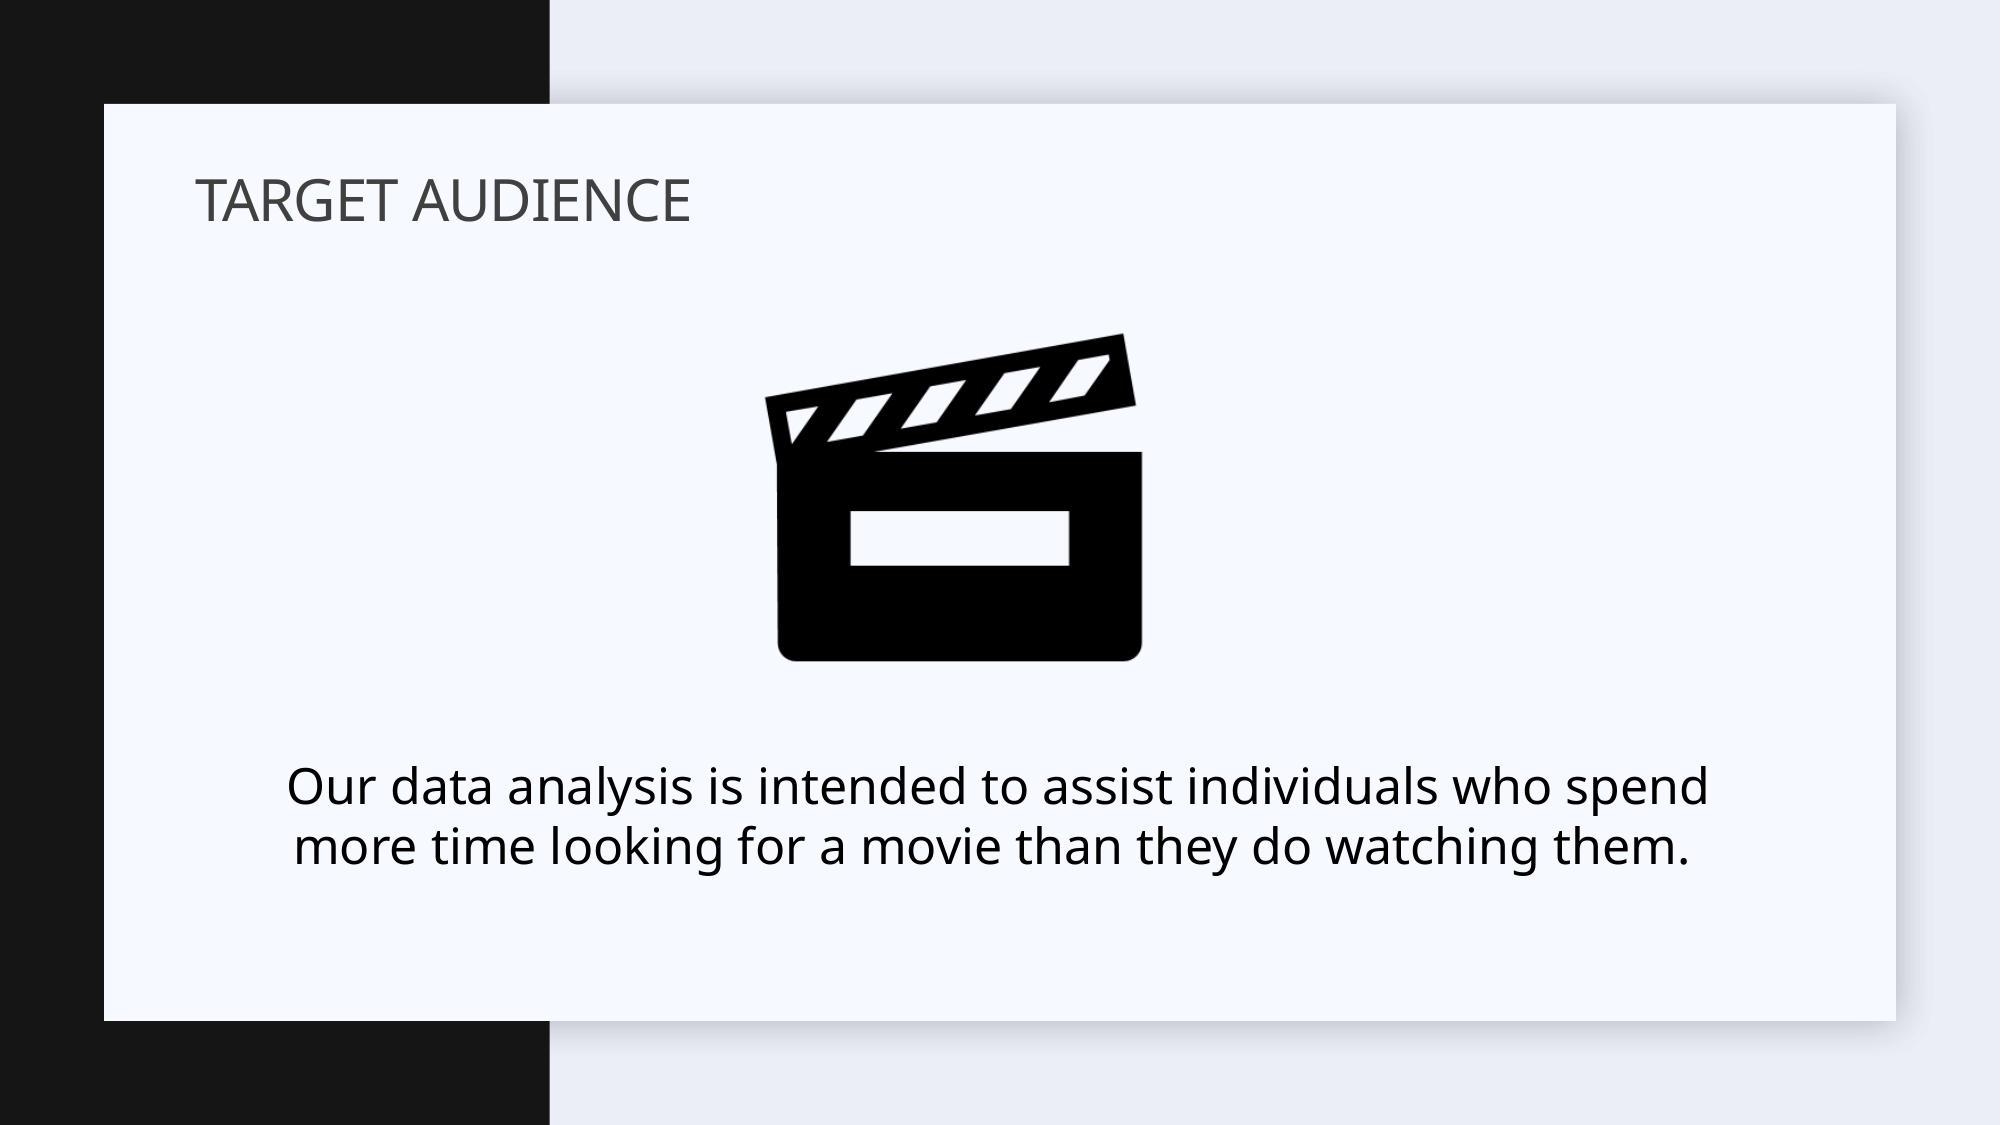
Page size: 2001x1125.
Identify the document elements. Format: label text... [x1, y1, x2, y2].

title Target Audience [180, 154, 1830, 251]
picture [735, 278, 1173, 716]
text_box Our data analysis is intended to assist individuals who spend more time looking for a movie than they do watching them. [225, 746, 1773, 882]
